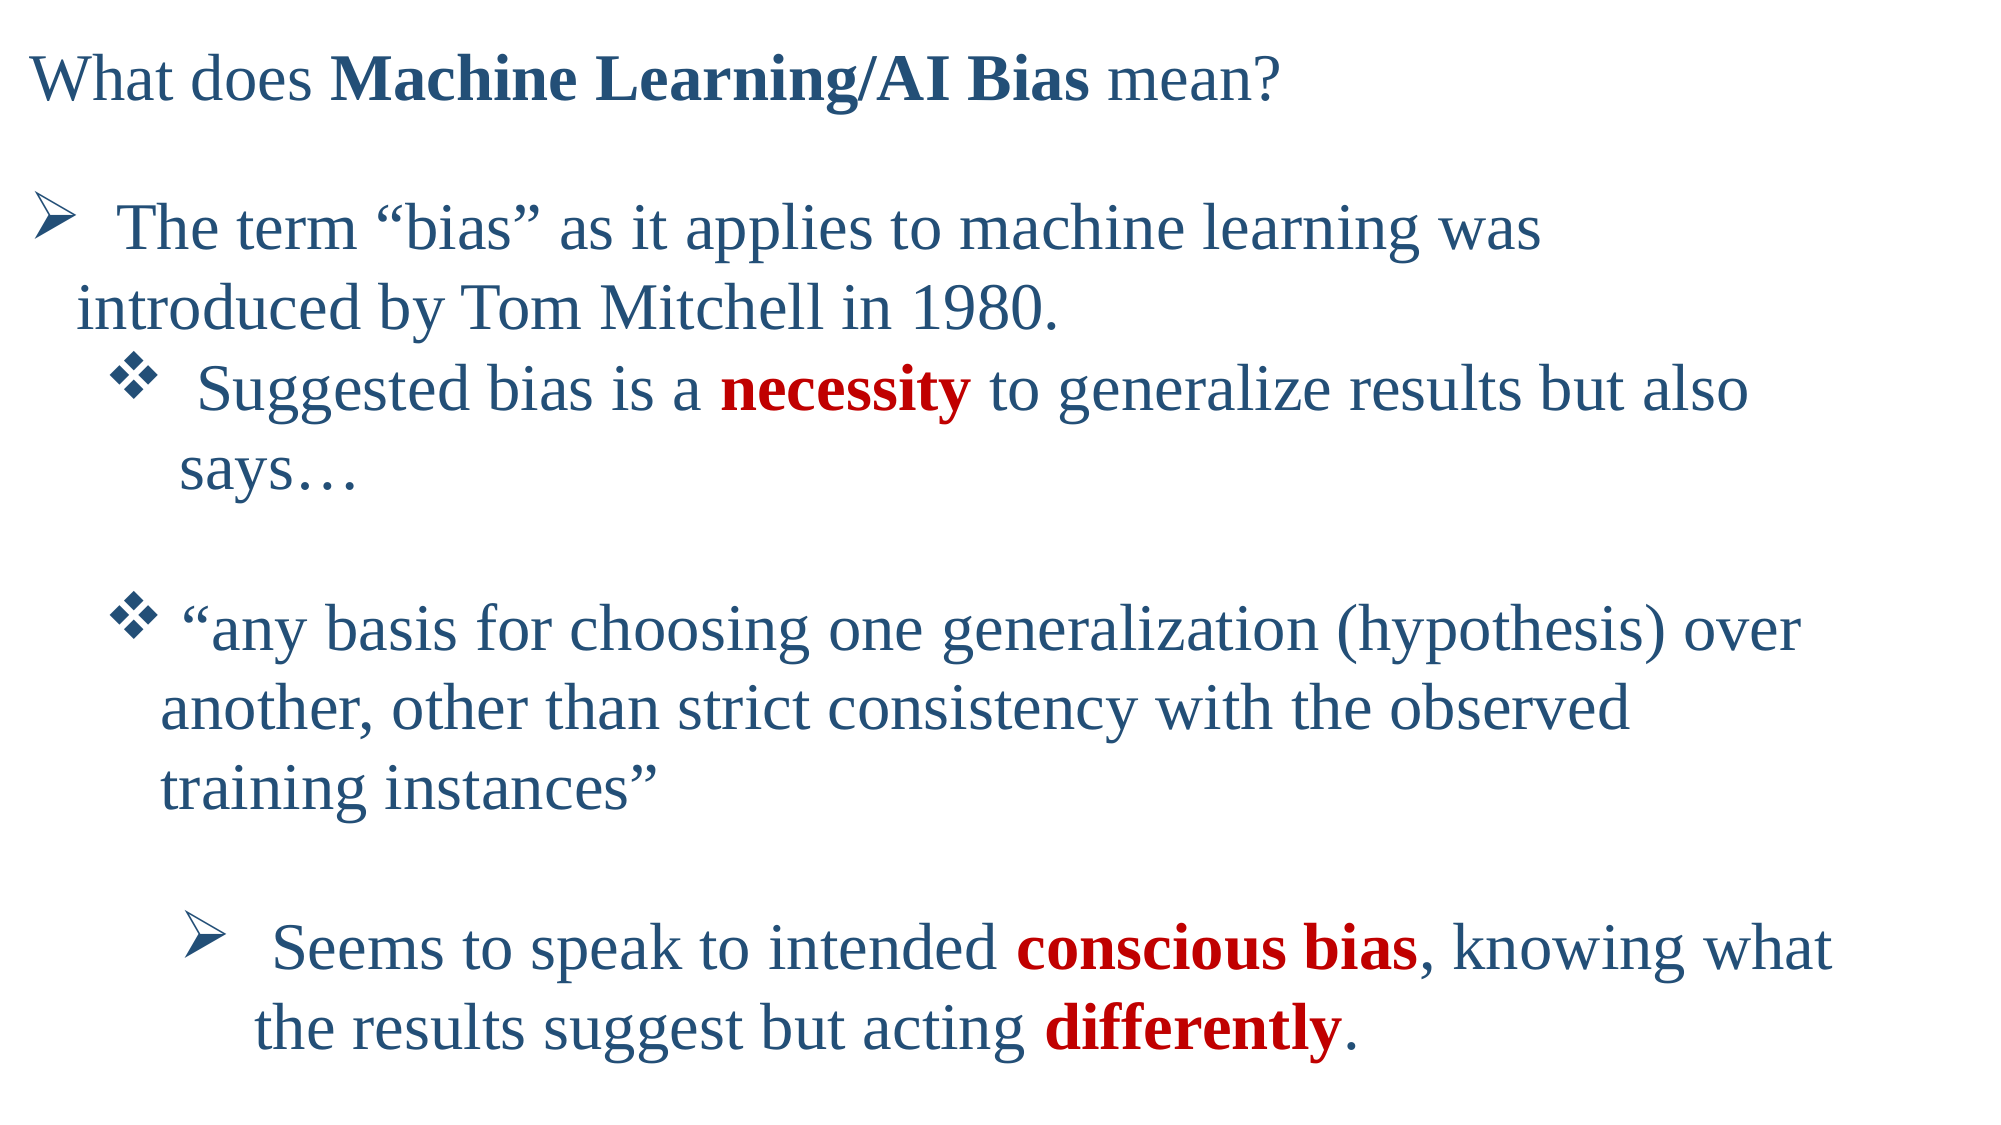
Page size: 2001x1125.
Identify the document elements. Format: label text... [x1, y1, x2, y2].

text_box What does Machine Learning/AI Bias mean? The term “bias” as it applies to machine learning was introduced by Tom Mitchell in 1980. Suggested bias is a necessity to generalize results but also says… “any basis for choosing one generalization (hypothesis) over another, other than strict consistency with the observed training instances” Seems to speak to intended conscious bias, knowing what the results suggest but acting differently. [14, 26, 1857, 1125]
